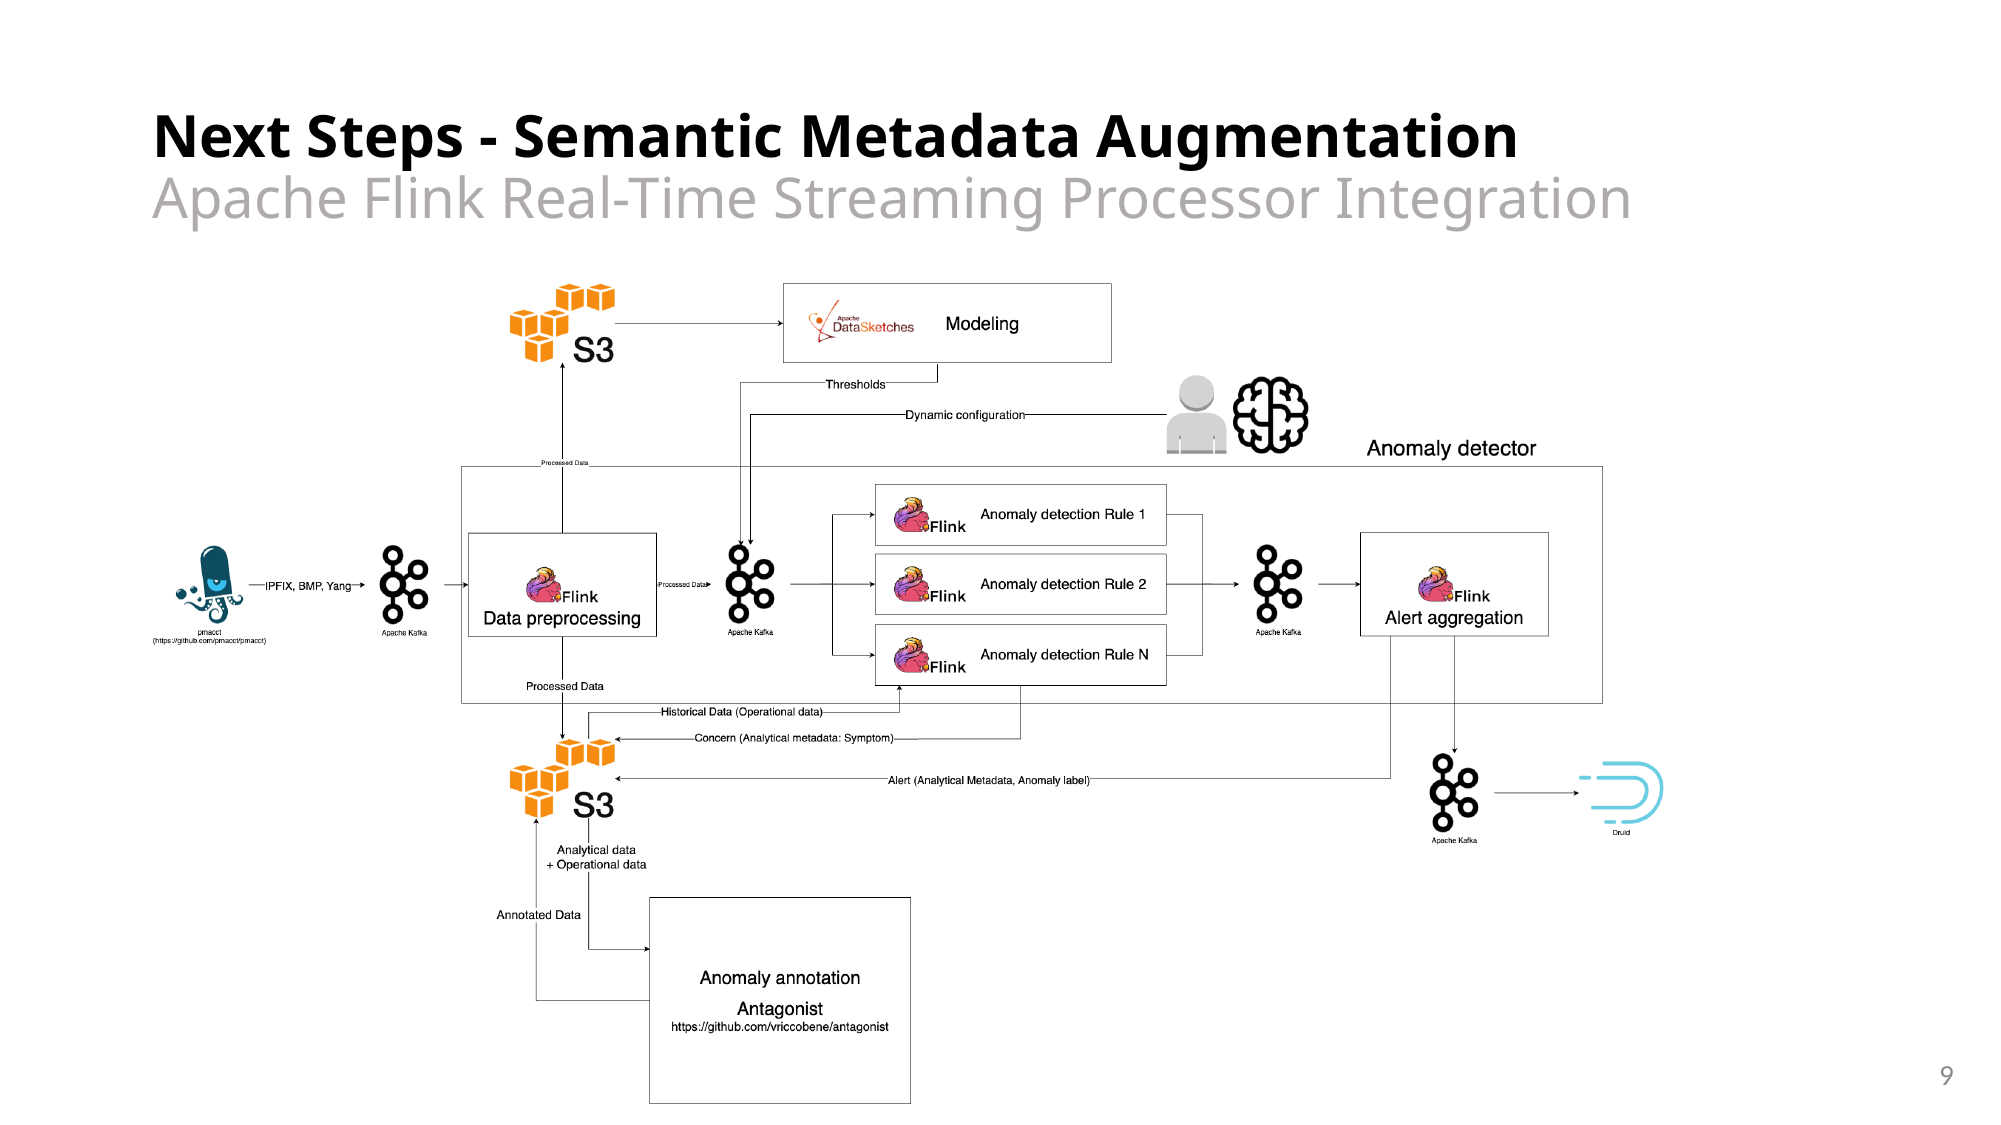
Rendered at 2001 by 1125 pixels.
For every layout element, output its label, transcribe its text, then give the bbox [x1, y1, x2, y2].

picture [137, 245, 1664, 1104]
title Next Steps - Semantic Metadata Augmentation Apache Flink Real-Time Streaming Processor Integration [137, 59, 1863, 278]
slide_number 9 [1900, 1043, 1969, 1104]
